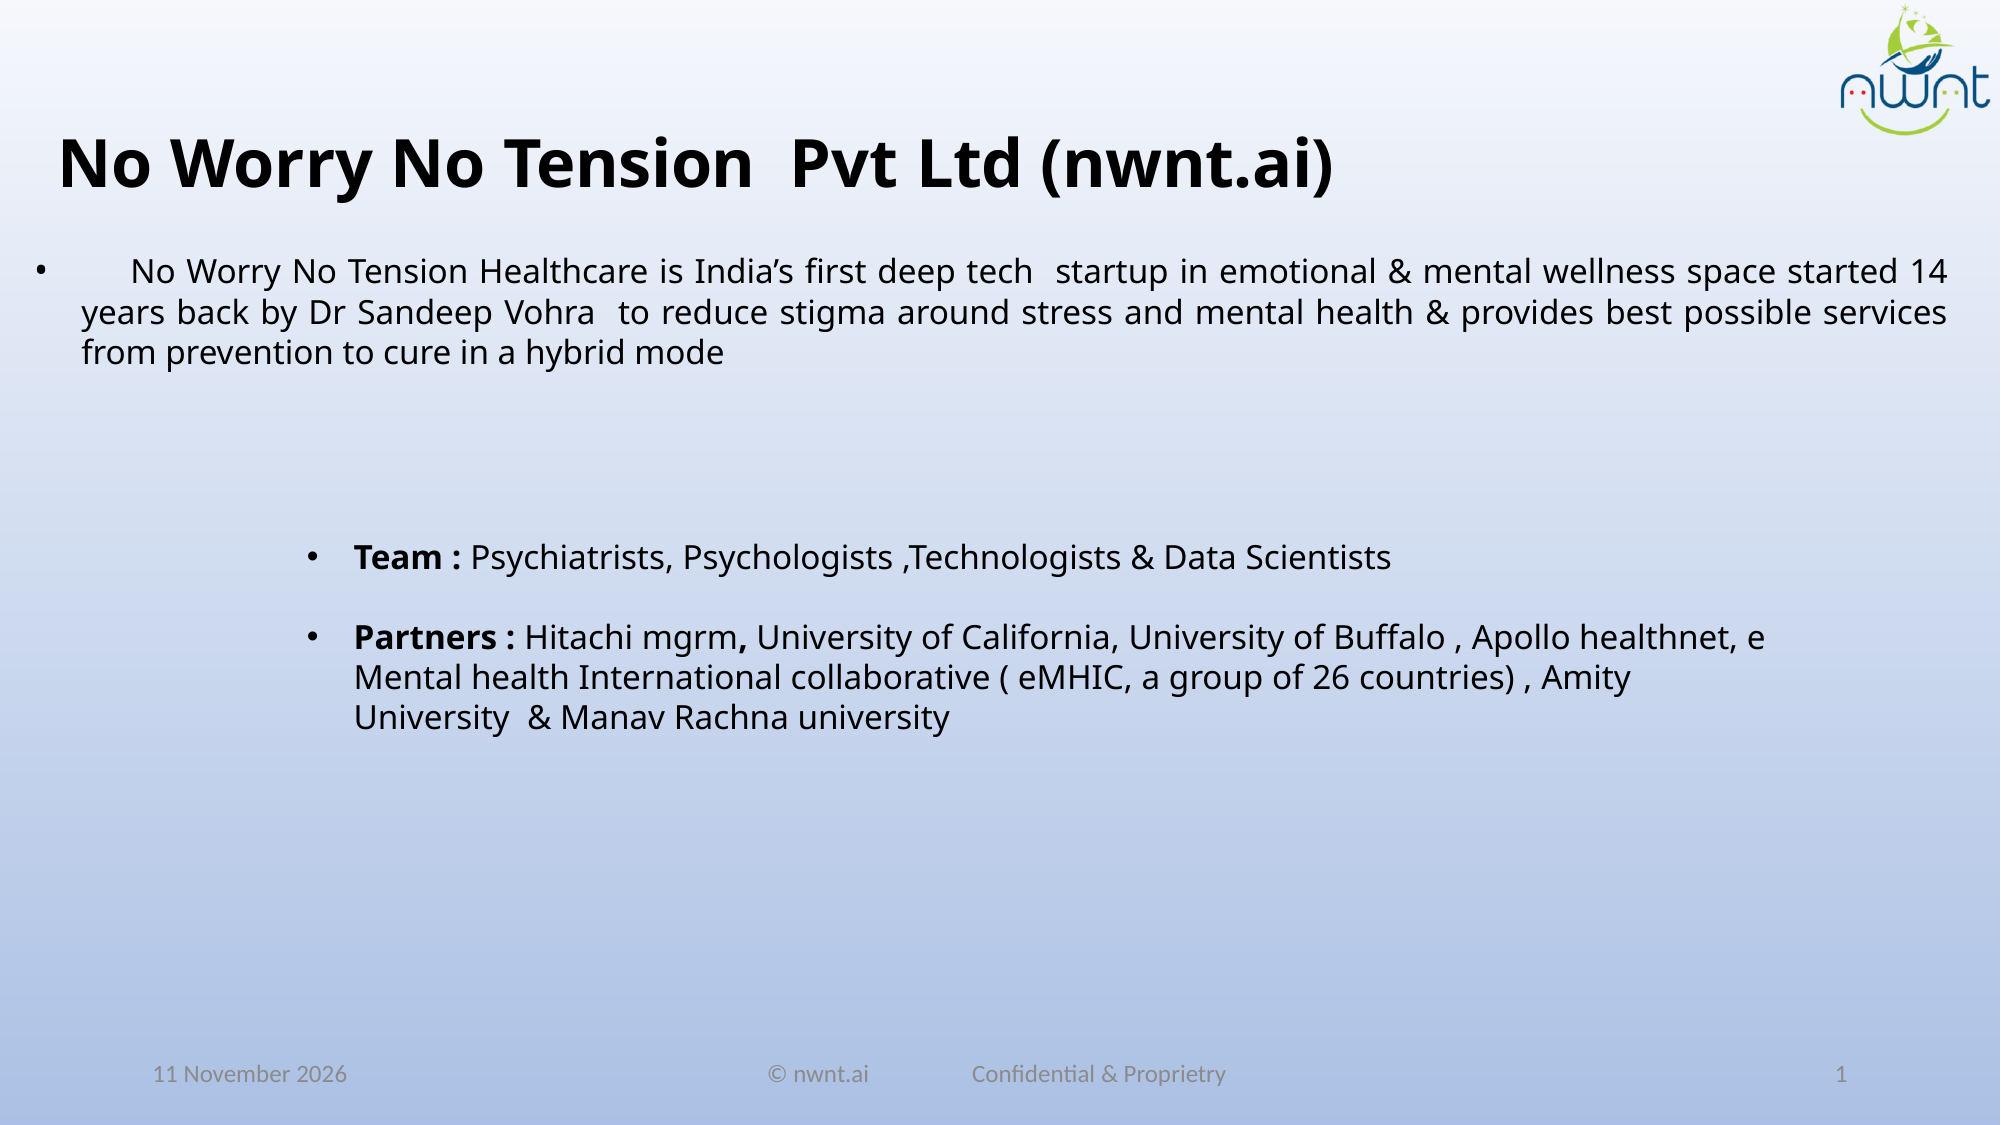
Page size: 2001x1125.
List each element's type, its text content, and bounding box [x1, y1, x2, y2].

title No Worry No Tension Pvt Ltd (nwnt.ai) [55, 47, 1478, 255]
text_box Team : Psychiatrists, Psychologists ,Technologists & Data Scientists Partners : Hitachi mgrm, University of California, University of Buffalo , Apollo healthnet, e Mental health International collaborative ( eMHIC, a group of 26 countries) , Amity University & Manav Rachna university [292, 488, 1785, 761]
text_box No Worry No Tension Healthcare is India’s first deep tech startup in emotional & mental wellness space started 14 years back by Dr Sandeep Vohra to reduce stigma around stress and mental health & provides best possible services from prevention to cure in a hybrid mode [32, 244, 1952, 372]
footer © nwnt.ai Confidential & Proprietry [662, 1042, 1338, 1103]
picture [1832, 0, 1997, 138]
slide_number 1 [1412, 1042, 1863, 1103]
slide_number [137, 1042, 588, 1103]
